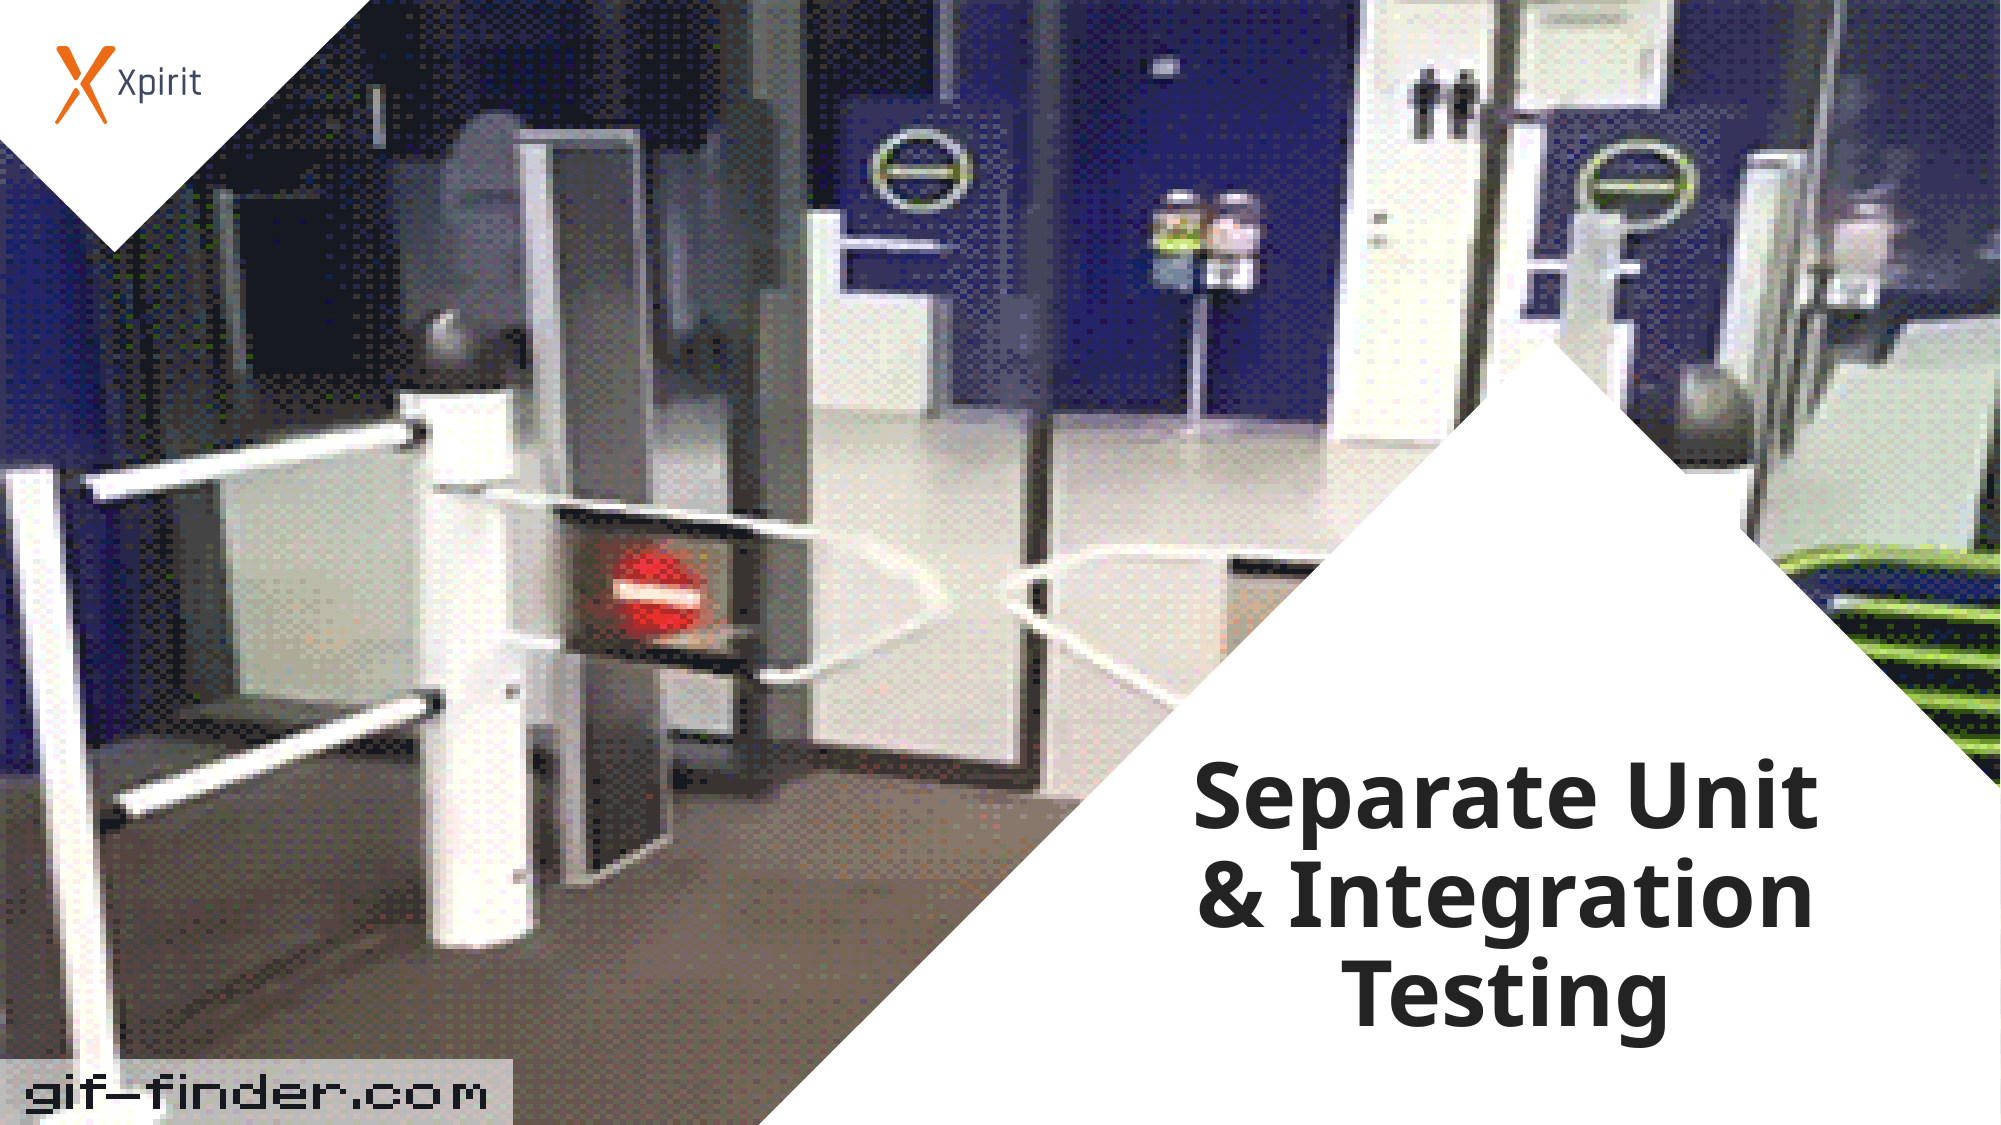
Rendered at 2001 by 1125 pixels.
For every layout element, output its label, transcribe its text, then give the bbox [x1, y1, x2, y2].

picture [0, 0, 2001, 1125]
picture [55, 46, 201, 124]
list Separate Unit & Integration Testing [1149, 740, 1864, 1056]
